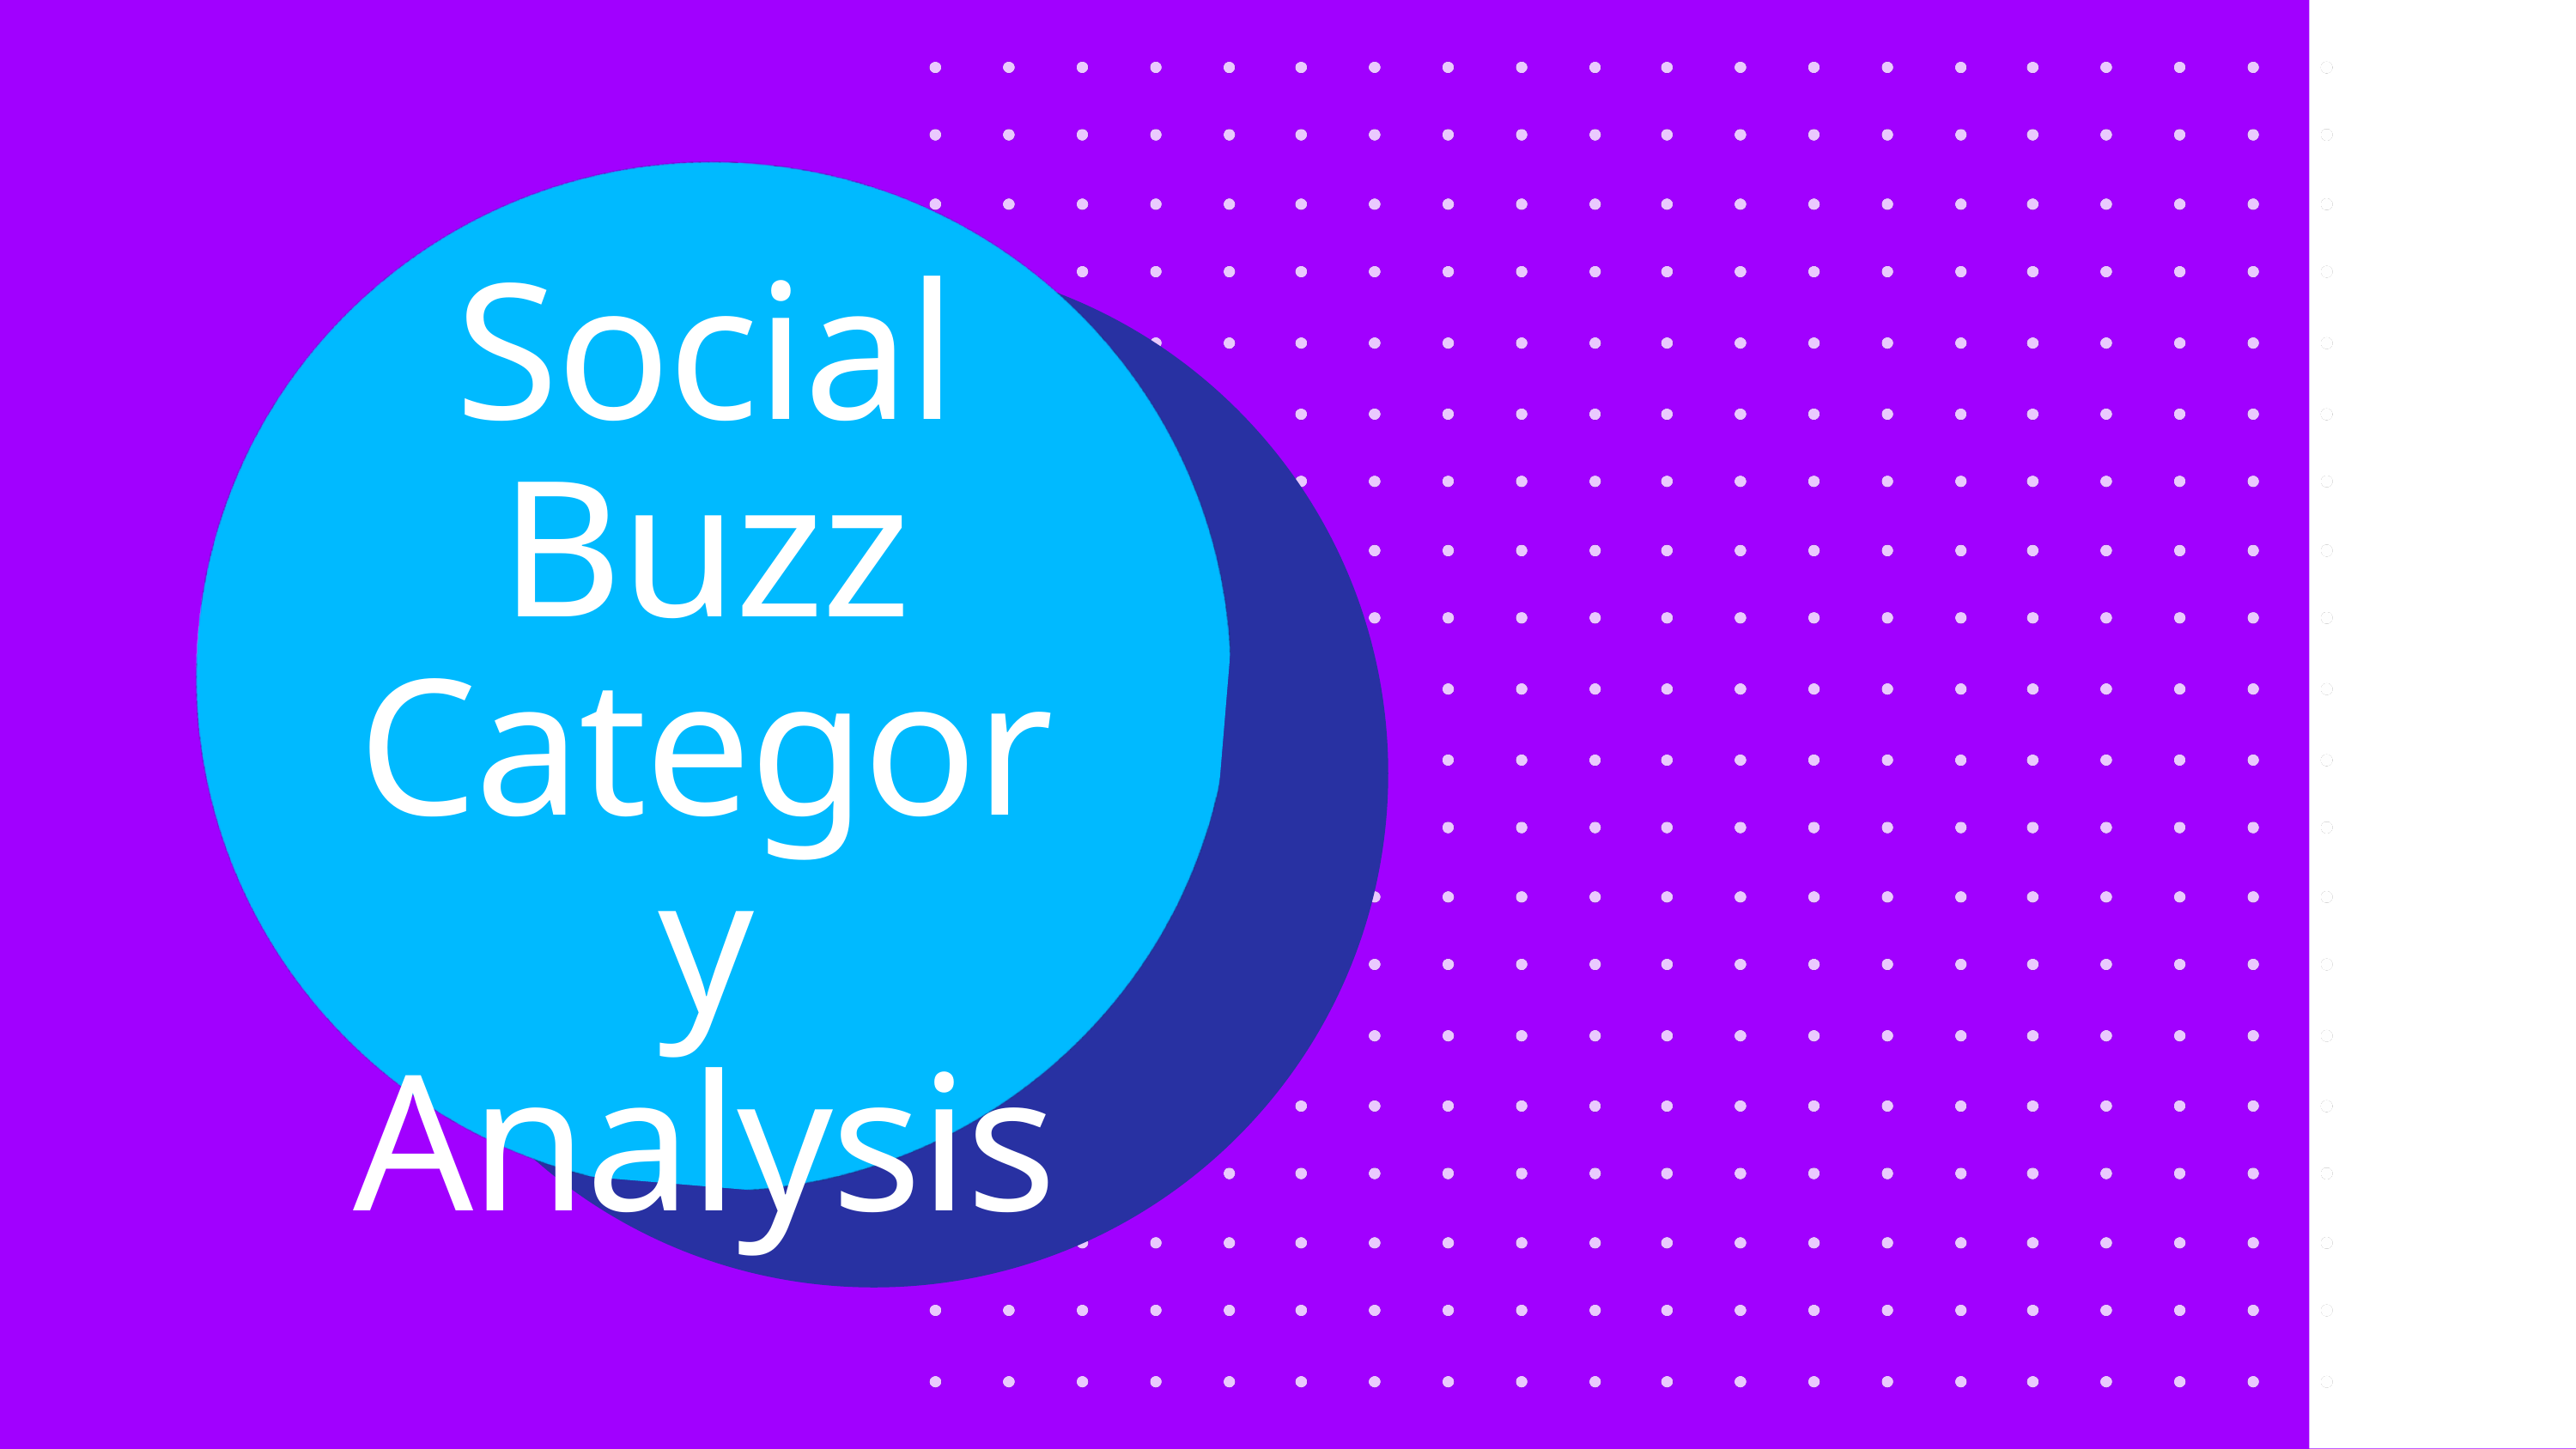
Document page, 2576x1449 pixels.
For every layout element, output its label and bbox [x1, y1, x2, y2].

text_box [155, 115, 1388, 1288]
text_box [921, 57, 2337, 1392]
text_box [2309, 0, 2576, 1449]
